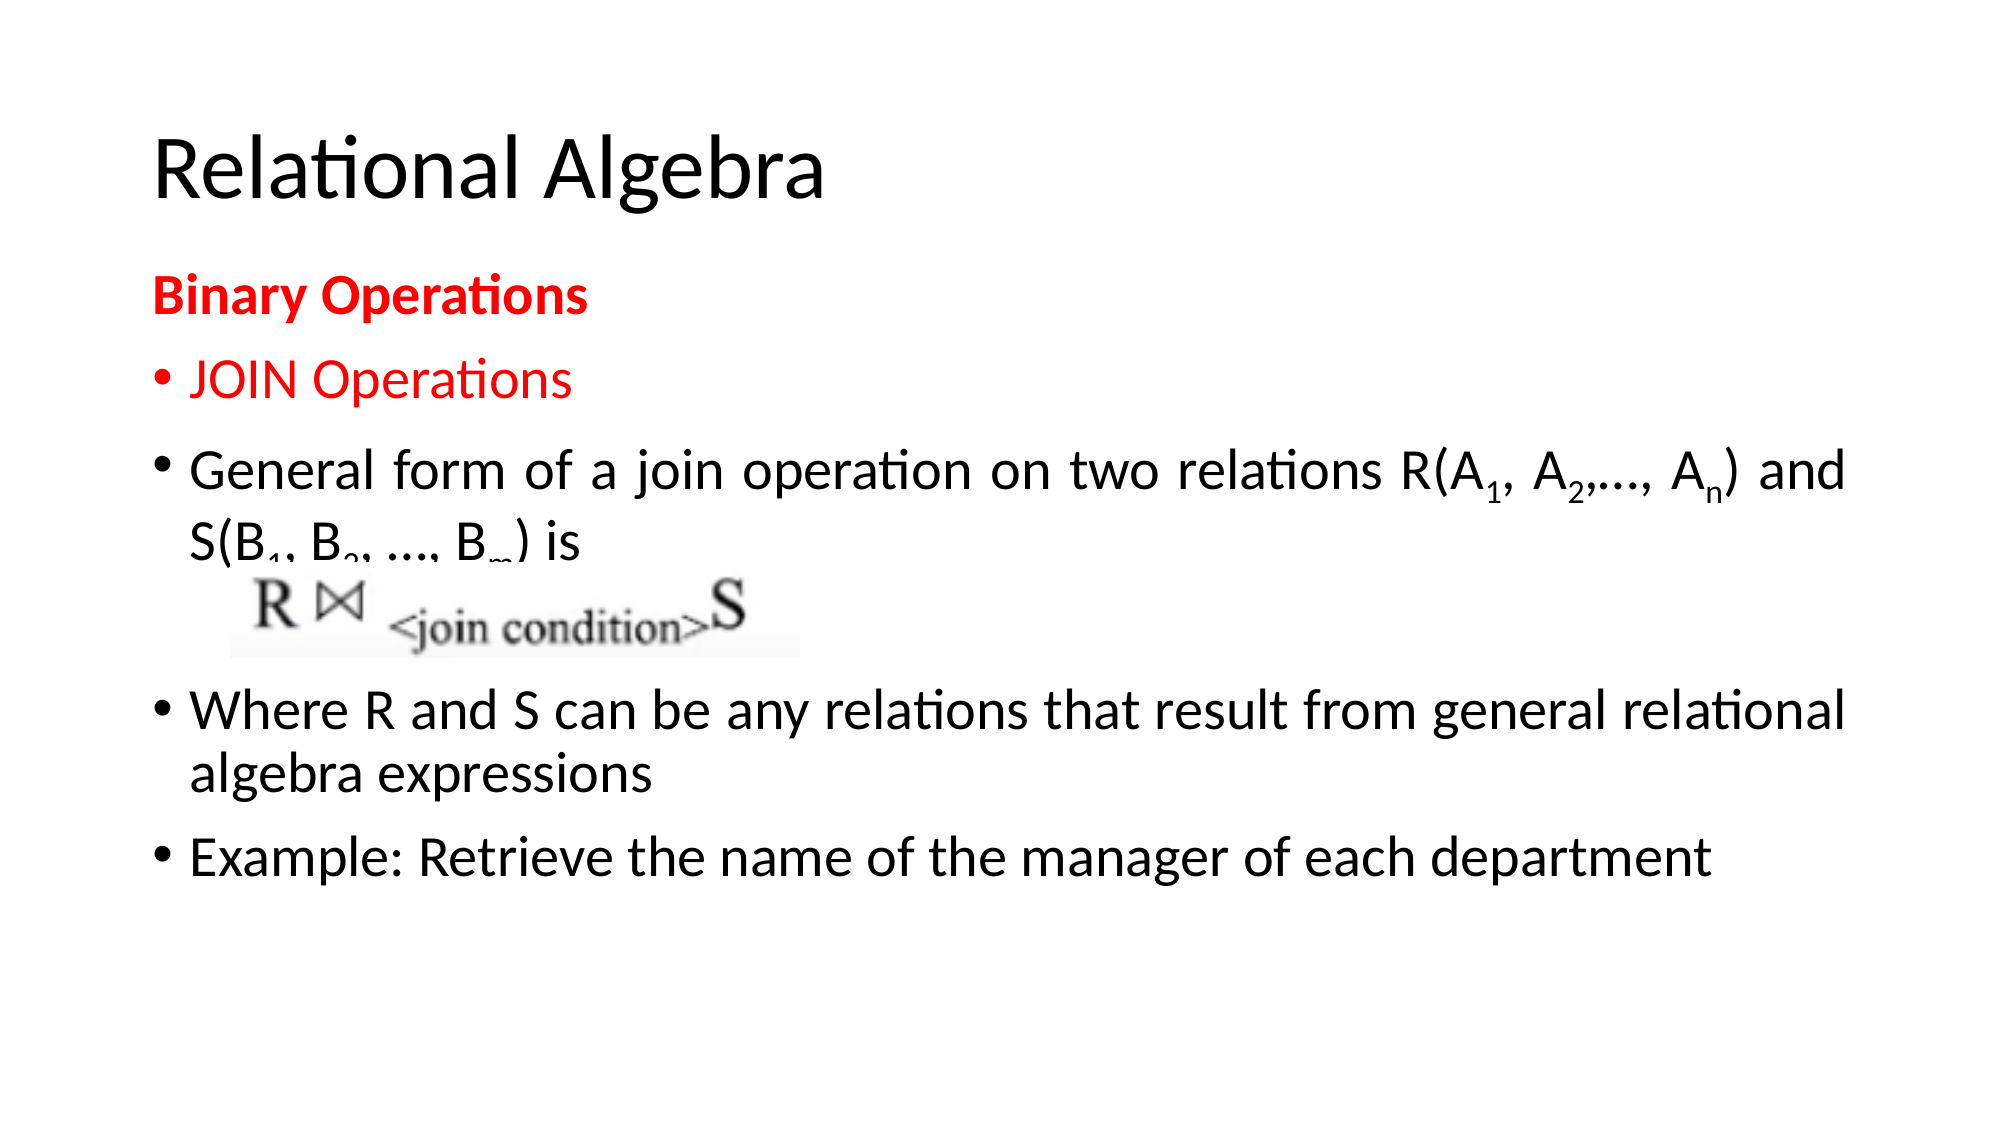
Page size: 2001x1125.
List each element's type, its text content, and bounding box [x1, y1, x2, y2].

title Relational Algebra [137, 59, 1863, 257]
picture [230, 562, 800, 658]
list Binary Operations JOIN Operations General form of a join operation on two relations R(A1, A2,…, An) and S(B1, B2, …, Bm) is Where R and S can be any relations that result from general relational algebra expressions Example: Retrieve the name of the manager of each department [137, 257, 1863, 1093]
